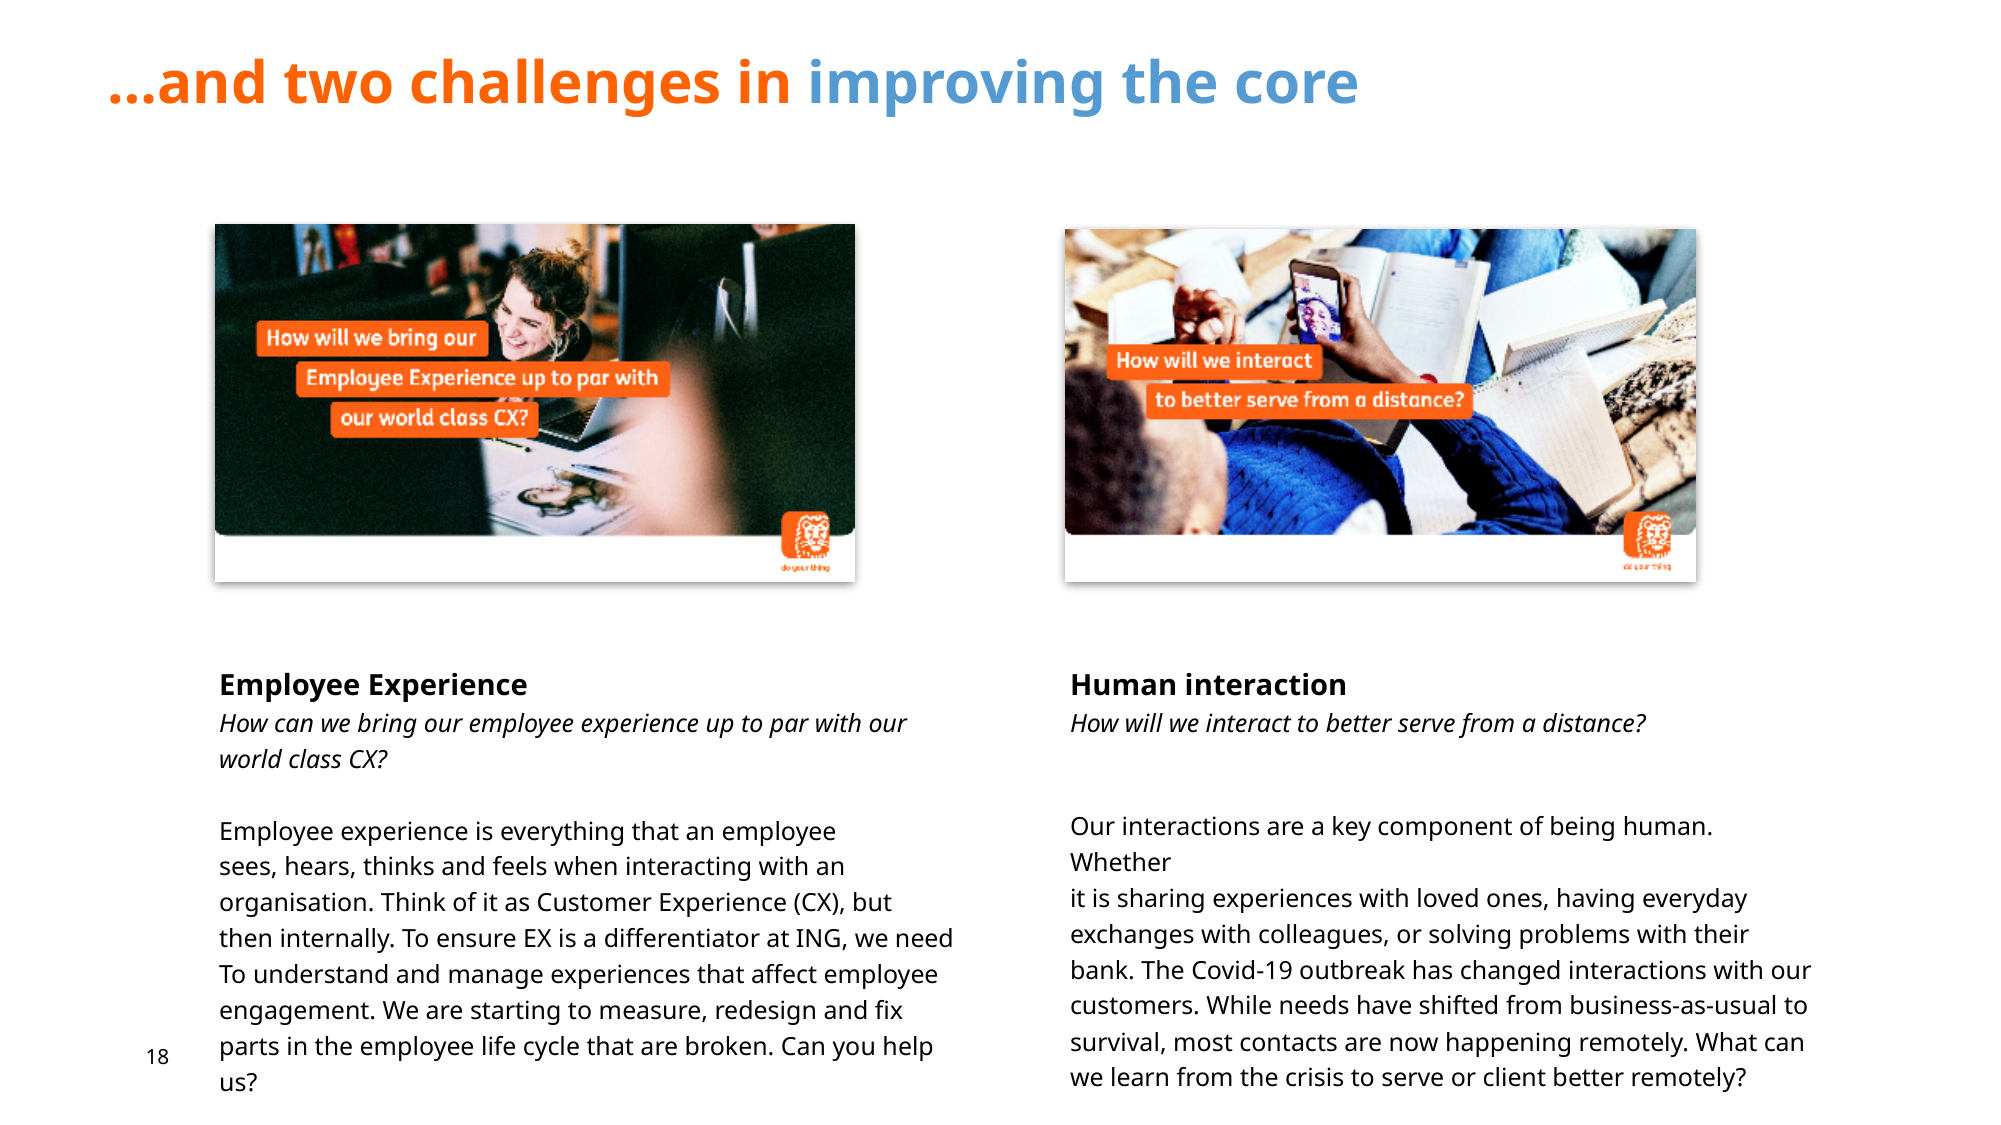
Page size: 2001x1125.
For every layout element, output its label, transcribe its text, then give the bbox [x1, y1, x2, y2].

picture [215, 224, 855, 582]
title …and two challenges in improving the core [107, 57, 1592, 192]
picture [1065, 229, 1696, 582]
text_box Employee Experience How can we bring our employee experience up to par with our world class CX? Employee experience is everything that an employee sees, hears, thinks and feels when interacting with an organisation. Think of it as Customer Experience (CX), but then internally. To ensure EX is a differentiator at ING, we need To understand and manage experiences that affect employee engagement. We are starting to measure, redesign and fix parts in the employee life cycle that are broken. Can you help us? [215, 655, 970, 1125]
text_box Human interaction How will we interact to better serve from a distance? Our interactions are a key component of being human. Whether it is sharing experiences with loved ones, having everyday exchanges with colleagues, or solving problems with their bank. The Covid-19 outbreak has changed interactions with our customers. While needs have shifted from business-as-usual to survival, most contacts are now happening remotely. What can we learn from the crisis to serve or client better remotely? [1065, 655, 1820, 1096]
text_box 18 [67, 1044, 169, 1073]
